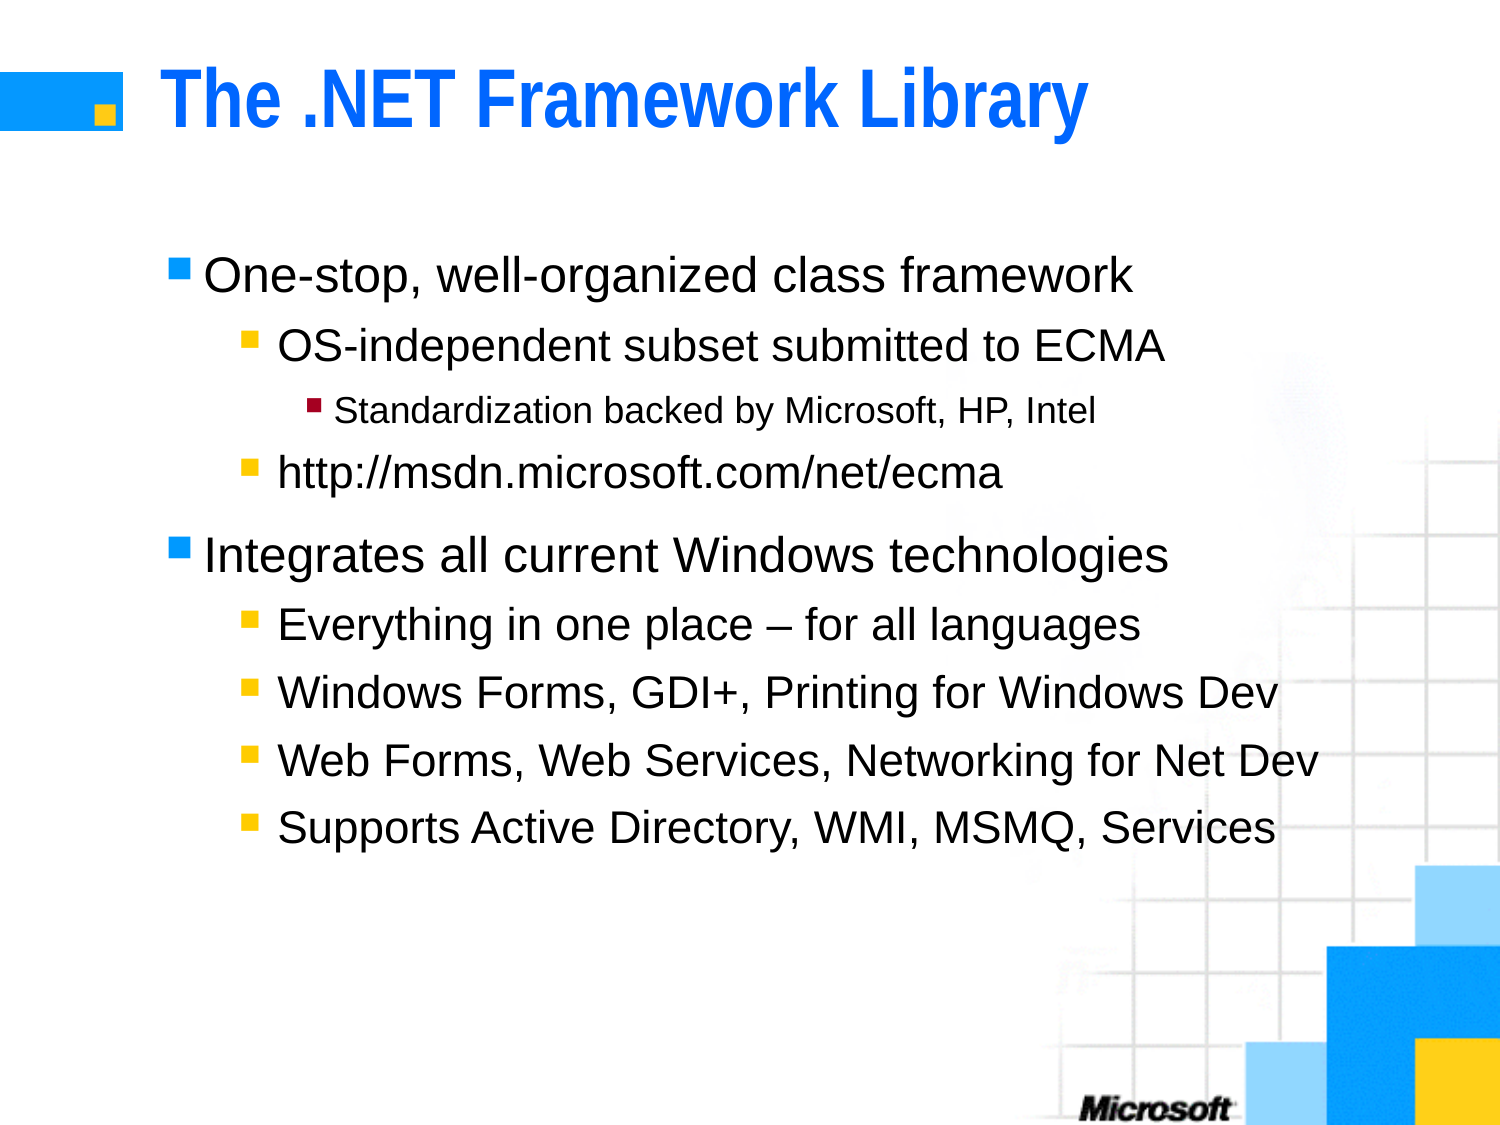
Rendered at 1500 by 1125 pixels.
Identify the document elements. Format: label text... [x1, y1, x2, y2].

list One-stop, well-organized class framework OS-independent subset submitted to ECMA Standardization backed by Microsoft, HP, Intel http://msdn.microsoft.com/net/ecma Integrates all current Windows technologies Everything in one place – for all languages Windows Forms, GDI+, Printing for Windows Dev Web Forms, Web Services, Networking for Net Dev Supports Active Directory, WMI, MSMQ, Services [150, 241, 1352, 900]
picture [946, 352, 1500, 1125]
title The .NET Framework Library [145, 48, 1414, 154]
picture [0, 72, 123, 131]
